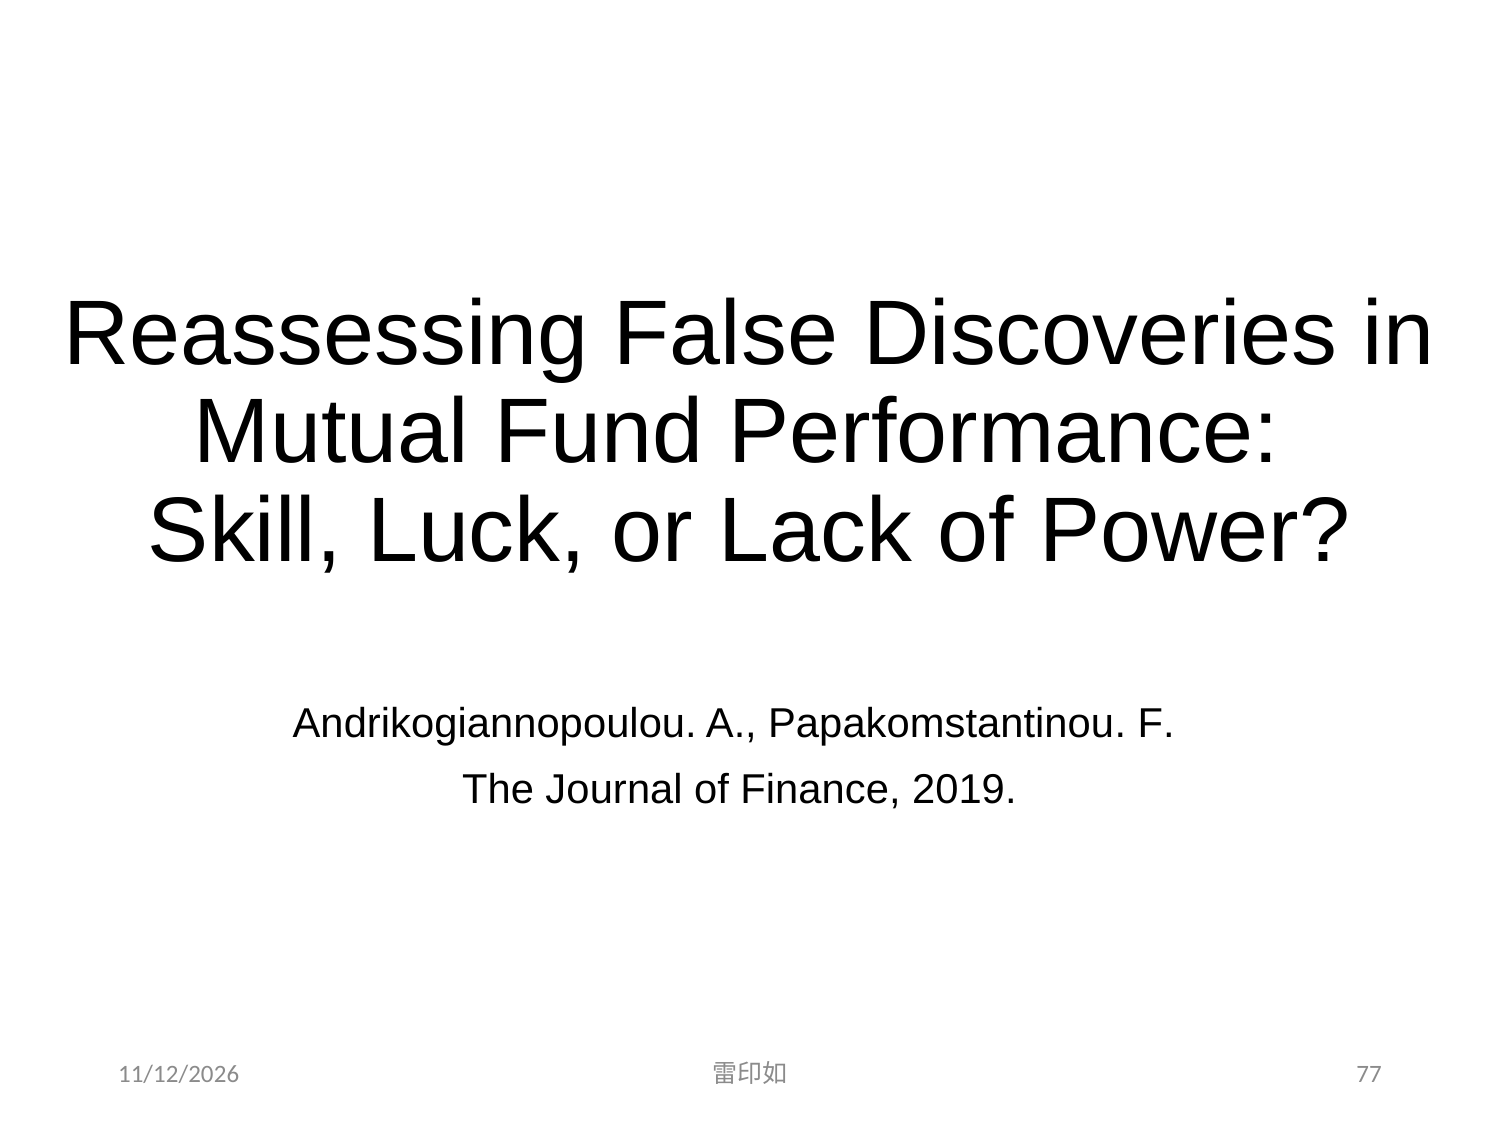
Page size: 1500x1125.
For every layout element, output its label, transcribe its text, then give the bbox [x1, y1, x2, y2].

text_box Andrikogiannopoulou. A., Papakomstantinou. F. The Journal of Finance, 2019. [0, 694, 1479, 981]
text_box Reassessing False Discoveries in Mutual Fund Performance: Skill, Luck, or Lack of Power? [0, 224, 1500, 642]
slide_number 77 [1059, 1042, 1397, 1103]
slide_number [103, 1042, 441, 1103]
footer 雷印如 [496, 1042, 1004, 1103]
